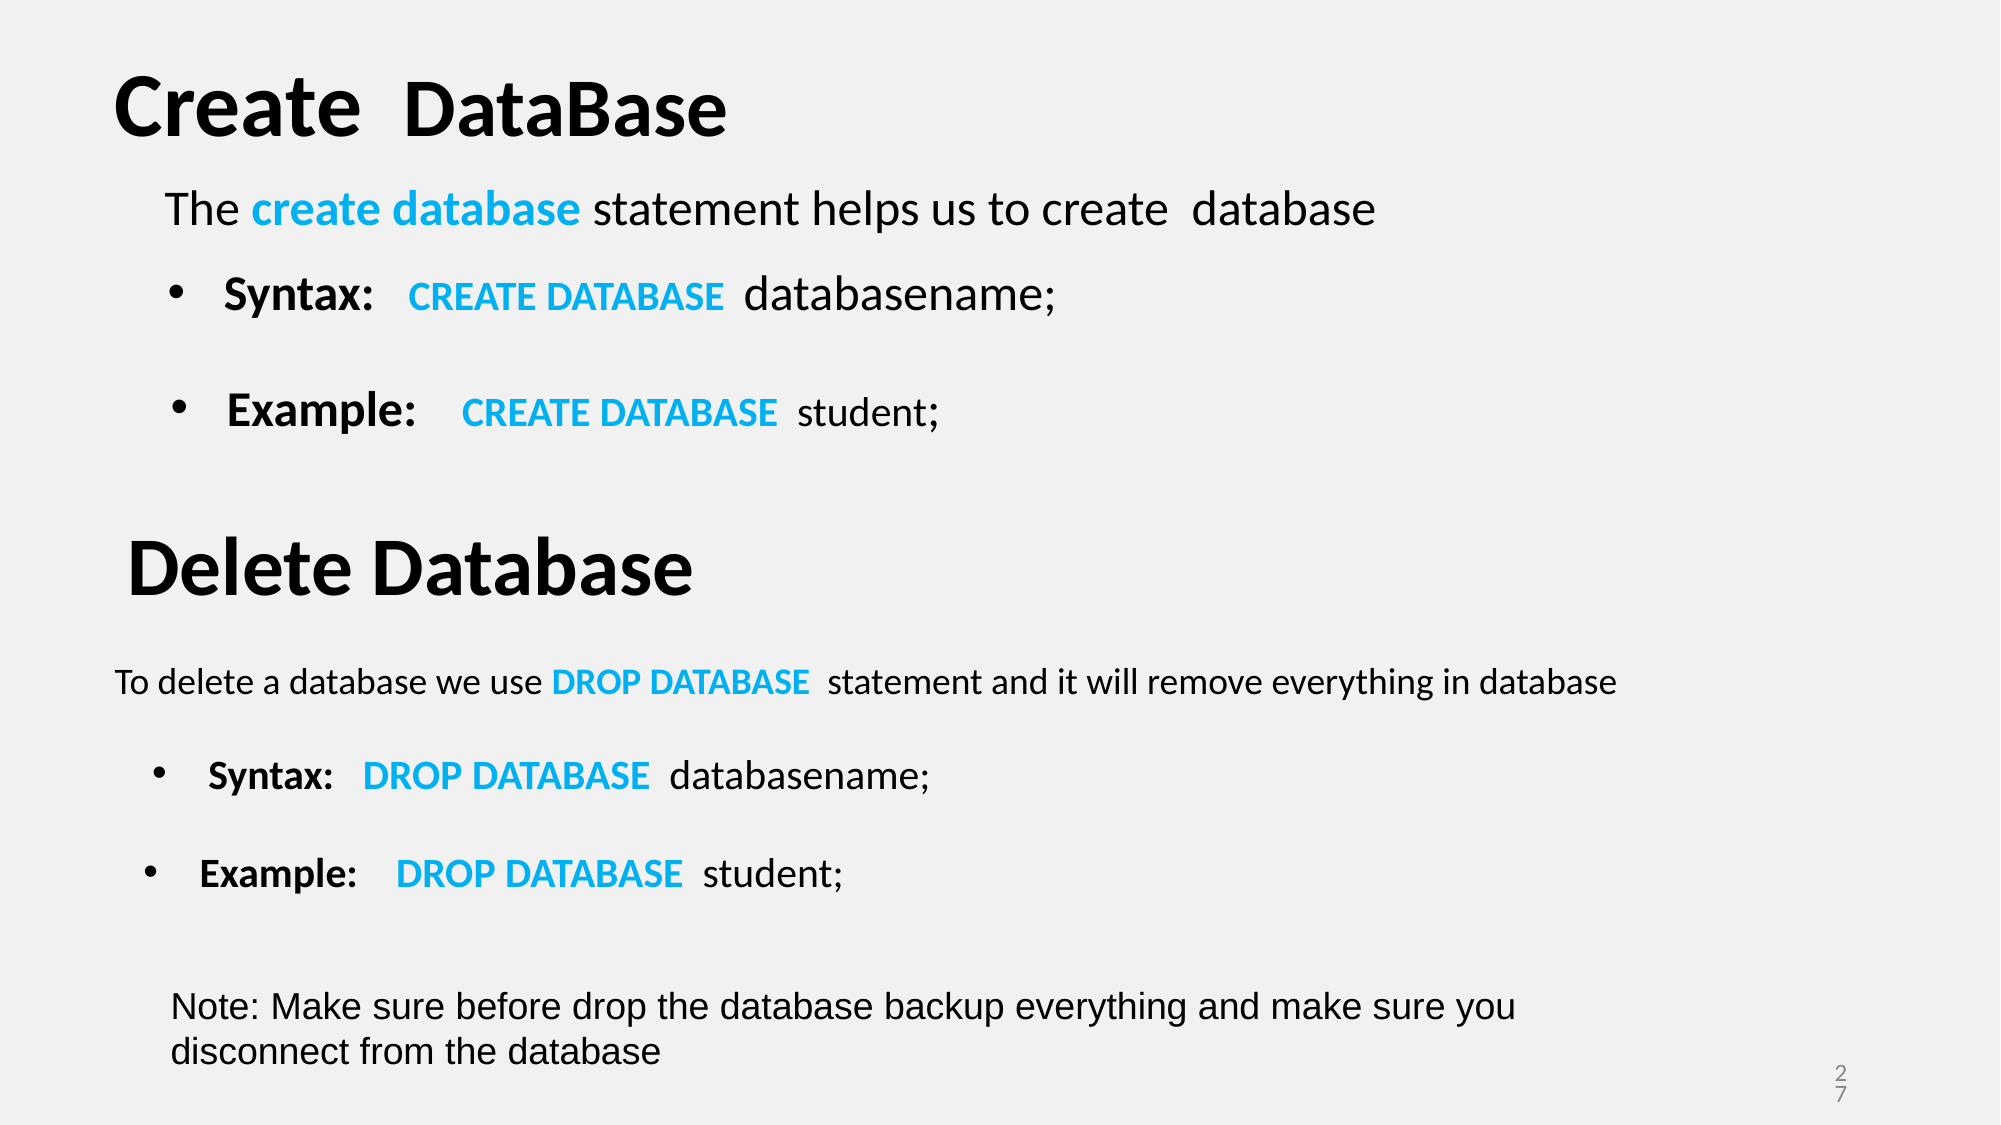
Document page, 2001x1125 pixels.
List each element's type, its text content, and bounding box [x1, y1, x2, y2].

text_box Syntax: CREATE DATABASE databasename; [152, 253, 1279, 329]
text_box Example: CREATE DATABASE student; [155, 368, 1131, 444]
text_box Syntax: DROP DATABASE databasename; [137, 740, 1138, 805]
text_box Example: DROP DATABASE student; [128, 838, 1129, 904]
text_box Delete Database [112, 504, 825, 620]
text_box Note: Make sure before drop the database backup everything and make sure you disconnect from the database [155, 974, 1538, 1080]
text_box Create DataBase [99, 37, 900, 162]
text_box To delete a database we use DROP DATABASE statement and it will remove everything in database [99, 649, 1688, 710]
slide_number 27 [1802, 1060, 1856, 1090]
text_box The create database statement helps us to create database [149, 168, 1550, 243]
